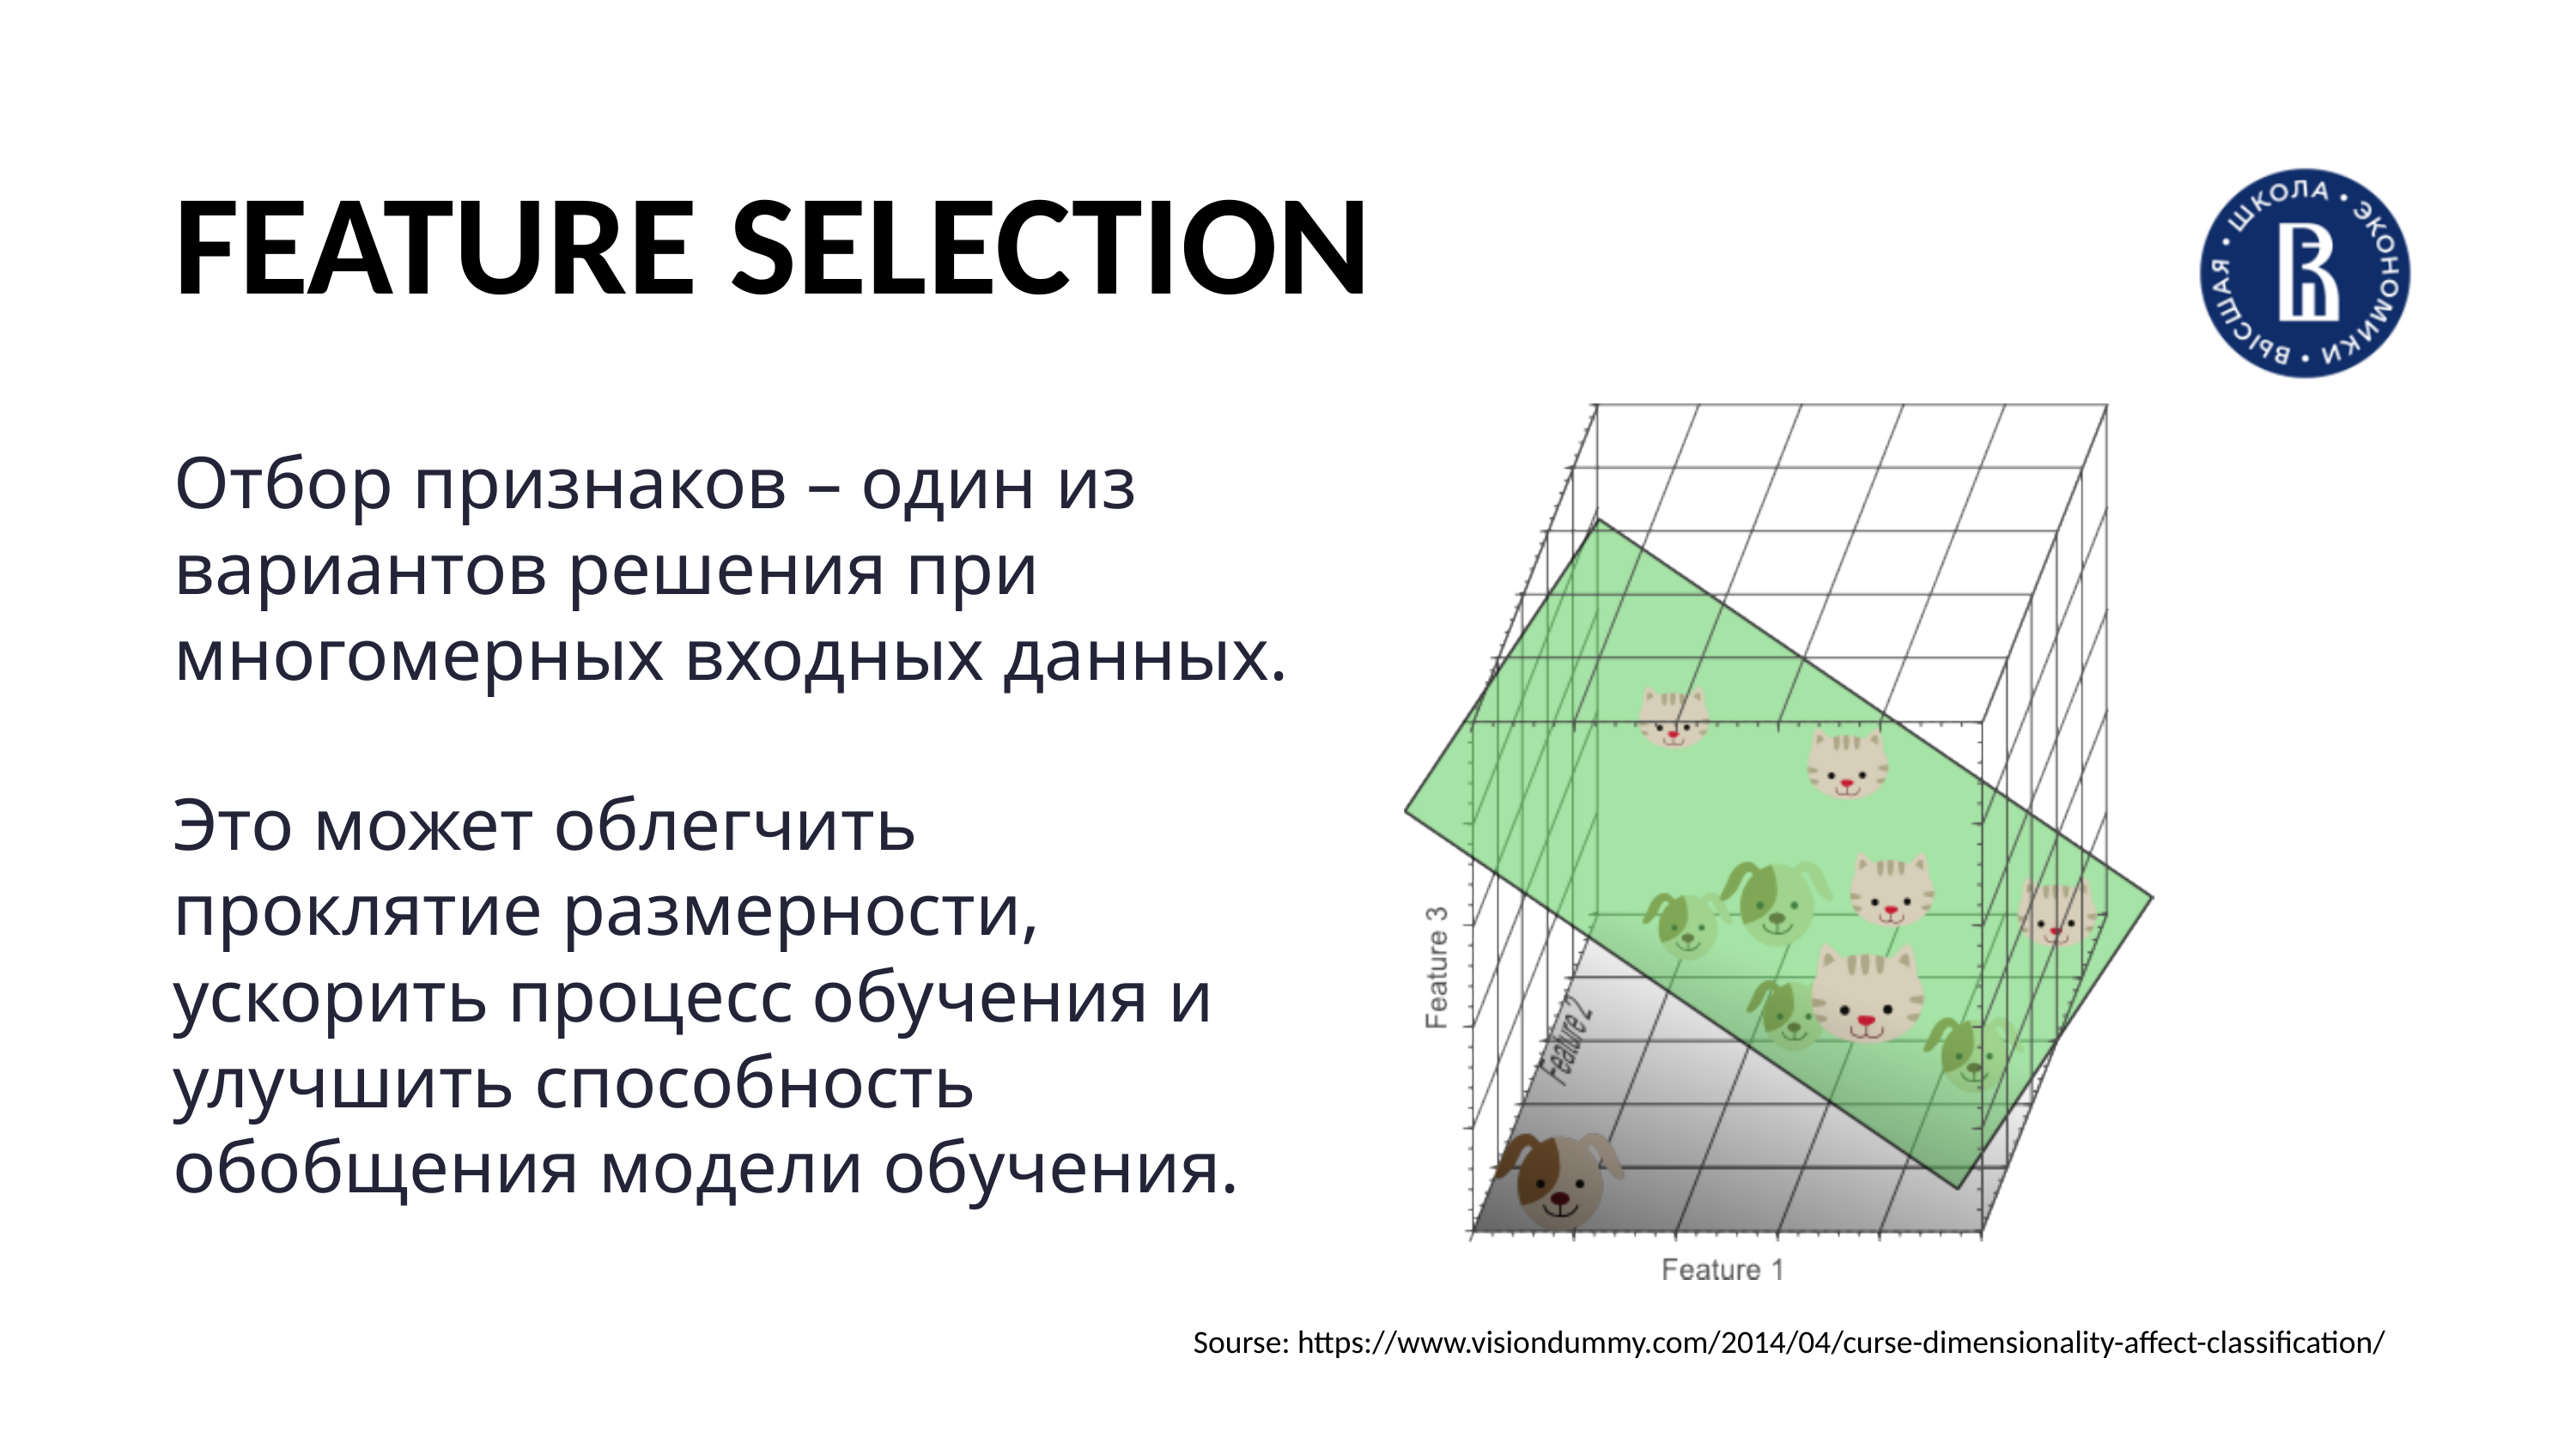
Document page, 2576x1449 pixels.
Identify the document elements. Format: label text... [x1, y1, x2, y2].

picture [2188, 144, 2432, 414]
picture [1404, 403, 2154, 1280]
text_box Sourse: https://www.visiondummy.com/2014/04/curse-dimensionality-affect-classification/ [1180, 1314, 2469, 1367]
text_box FEATURE SELECTION [161, 144, 1696, 330]
text_box Это может облегчить проклятие размерности, ускорить процесс обучения и улучшить способность обобщения модели обучения. [159, 772, 1287, 1215]
text_box Отбор признаков – один из вариантов решения при многомерных входных данных. [161, 430, 1400, 701]
